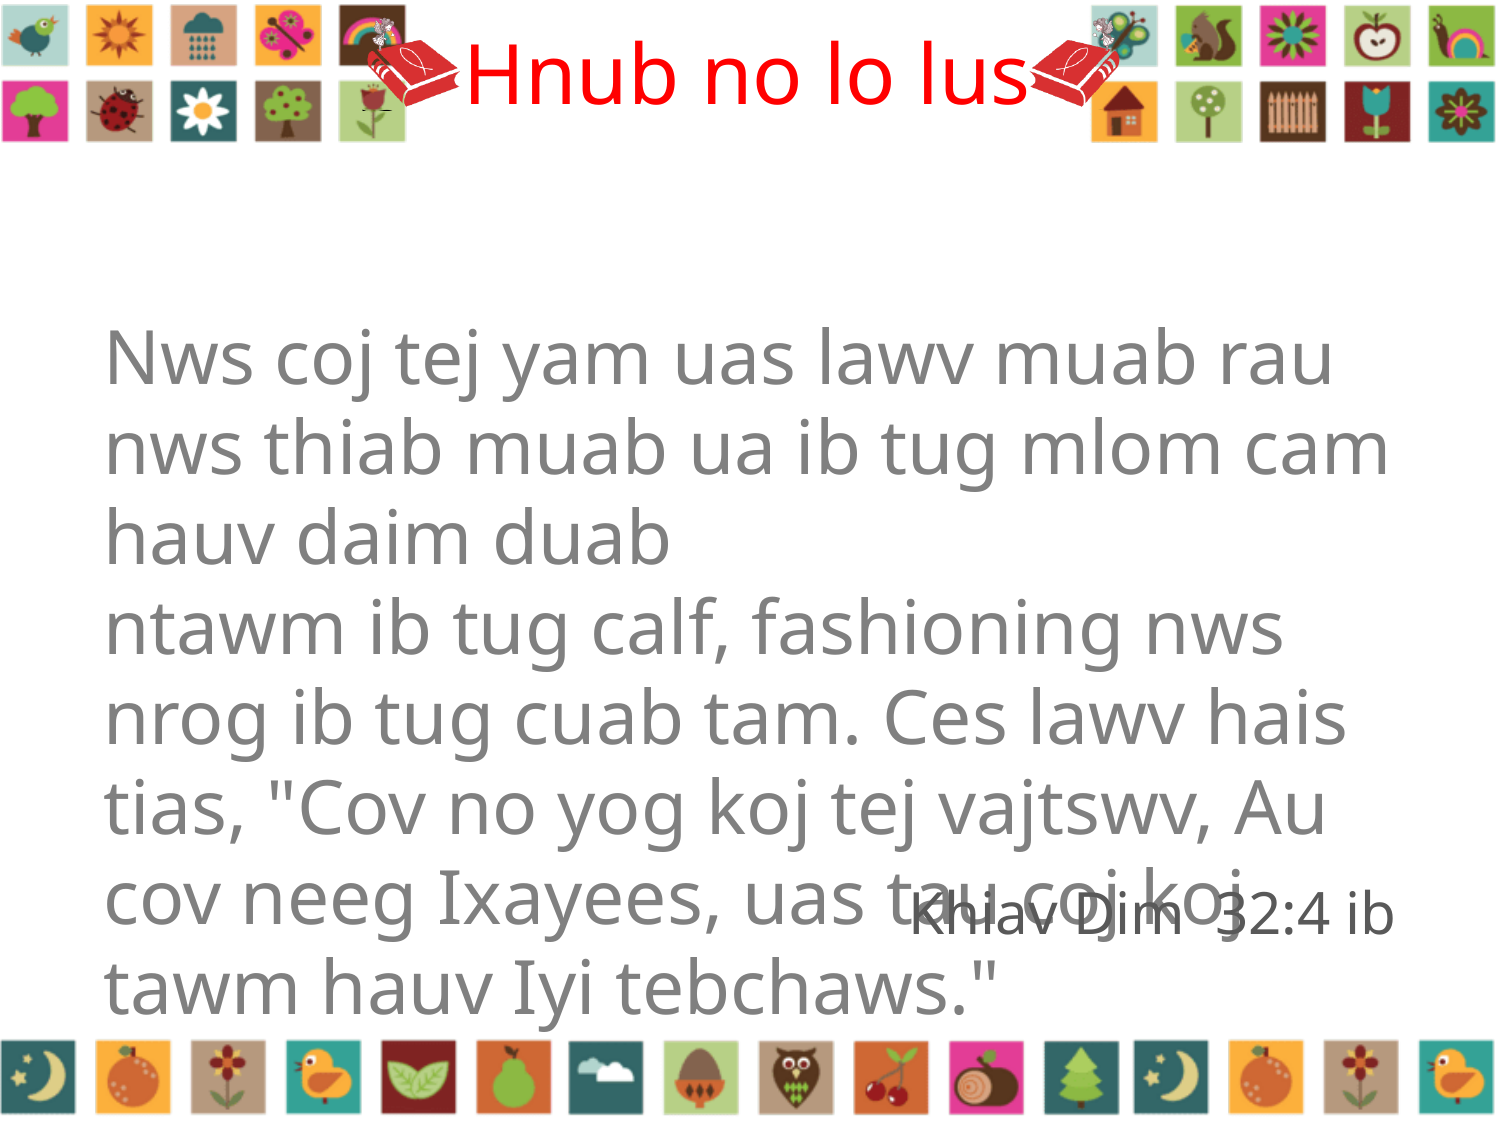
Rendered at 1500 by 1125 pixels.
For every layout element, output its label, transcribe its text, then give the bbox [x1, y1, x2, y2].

picture [998, 3, 1500, 150]
text_box Khiav Dim 32:4 ib [779, 868, 1412, 954]
text_box Hnub no lo lus [425, 13, 1078, 129]
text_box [0, 1028, 1500, 1118]
text_box Nws coj tej yam uas lawv muab rau nws thiab muab ua ib tug mlom cam hauv daim duab ntawm ib tug calf, fashioning nws nrog ib tug cuab tam. Ces lawv hais tias, "Cov no yog koj tej vajtswv, Au cov neeg Ixayees, uas tau coj koj tawm hauv Iyi tebchaws." [88, 302, 1436, 1027]
picture [0, 3, 492, 150]
